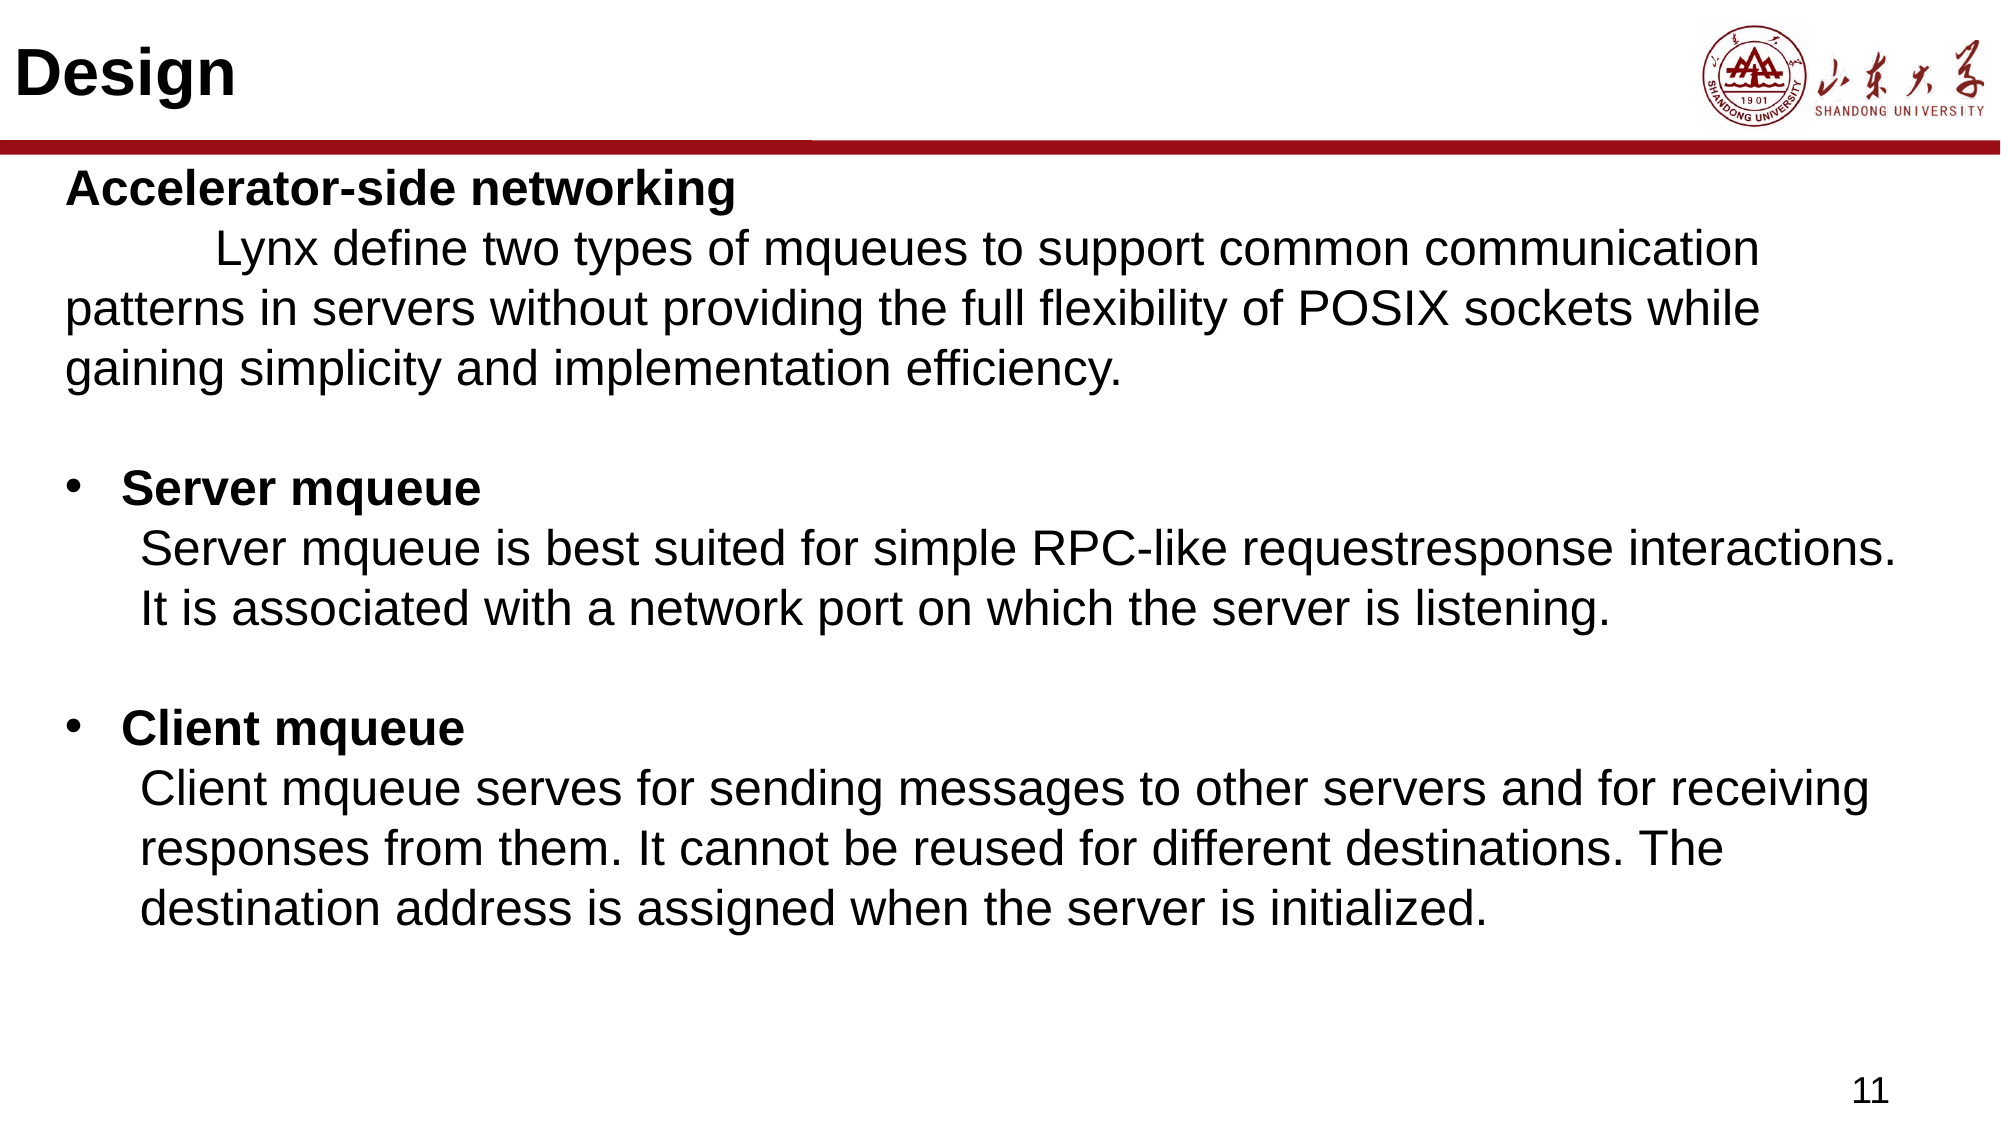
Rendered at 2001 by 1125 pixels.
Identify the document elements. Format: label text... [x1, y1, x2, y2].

slide_number 11 [1836, 1058, 2000, 1125]
title Design [0, 31, 2000, 144]
text_box Accelerator-side networking Lynx define two types of mqueues to support common communication patterns in servers without providing the full flexibility of POSIX sockets while gaining simplicity and implementation efficiency. Server mqueue Server mqueue is best suited for simple RPC-like requestresponse interactions. It is associated with a network port on which the server is listening. Client mqueue Client mqueue serves for sending messages to other servers and for receiving responses from them. It cannot be reused for different destinations. The destination address is assigned when the server is initialized. [50, 147, 1950, 943]
picture [1698, 21, 1810, 31]
